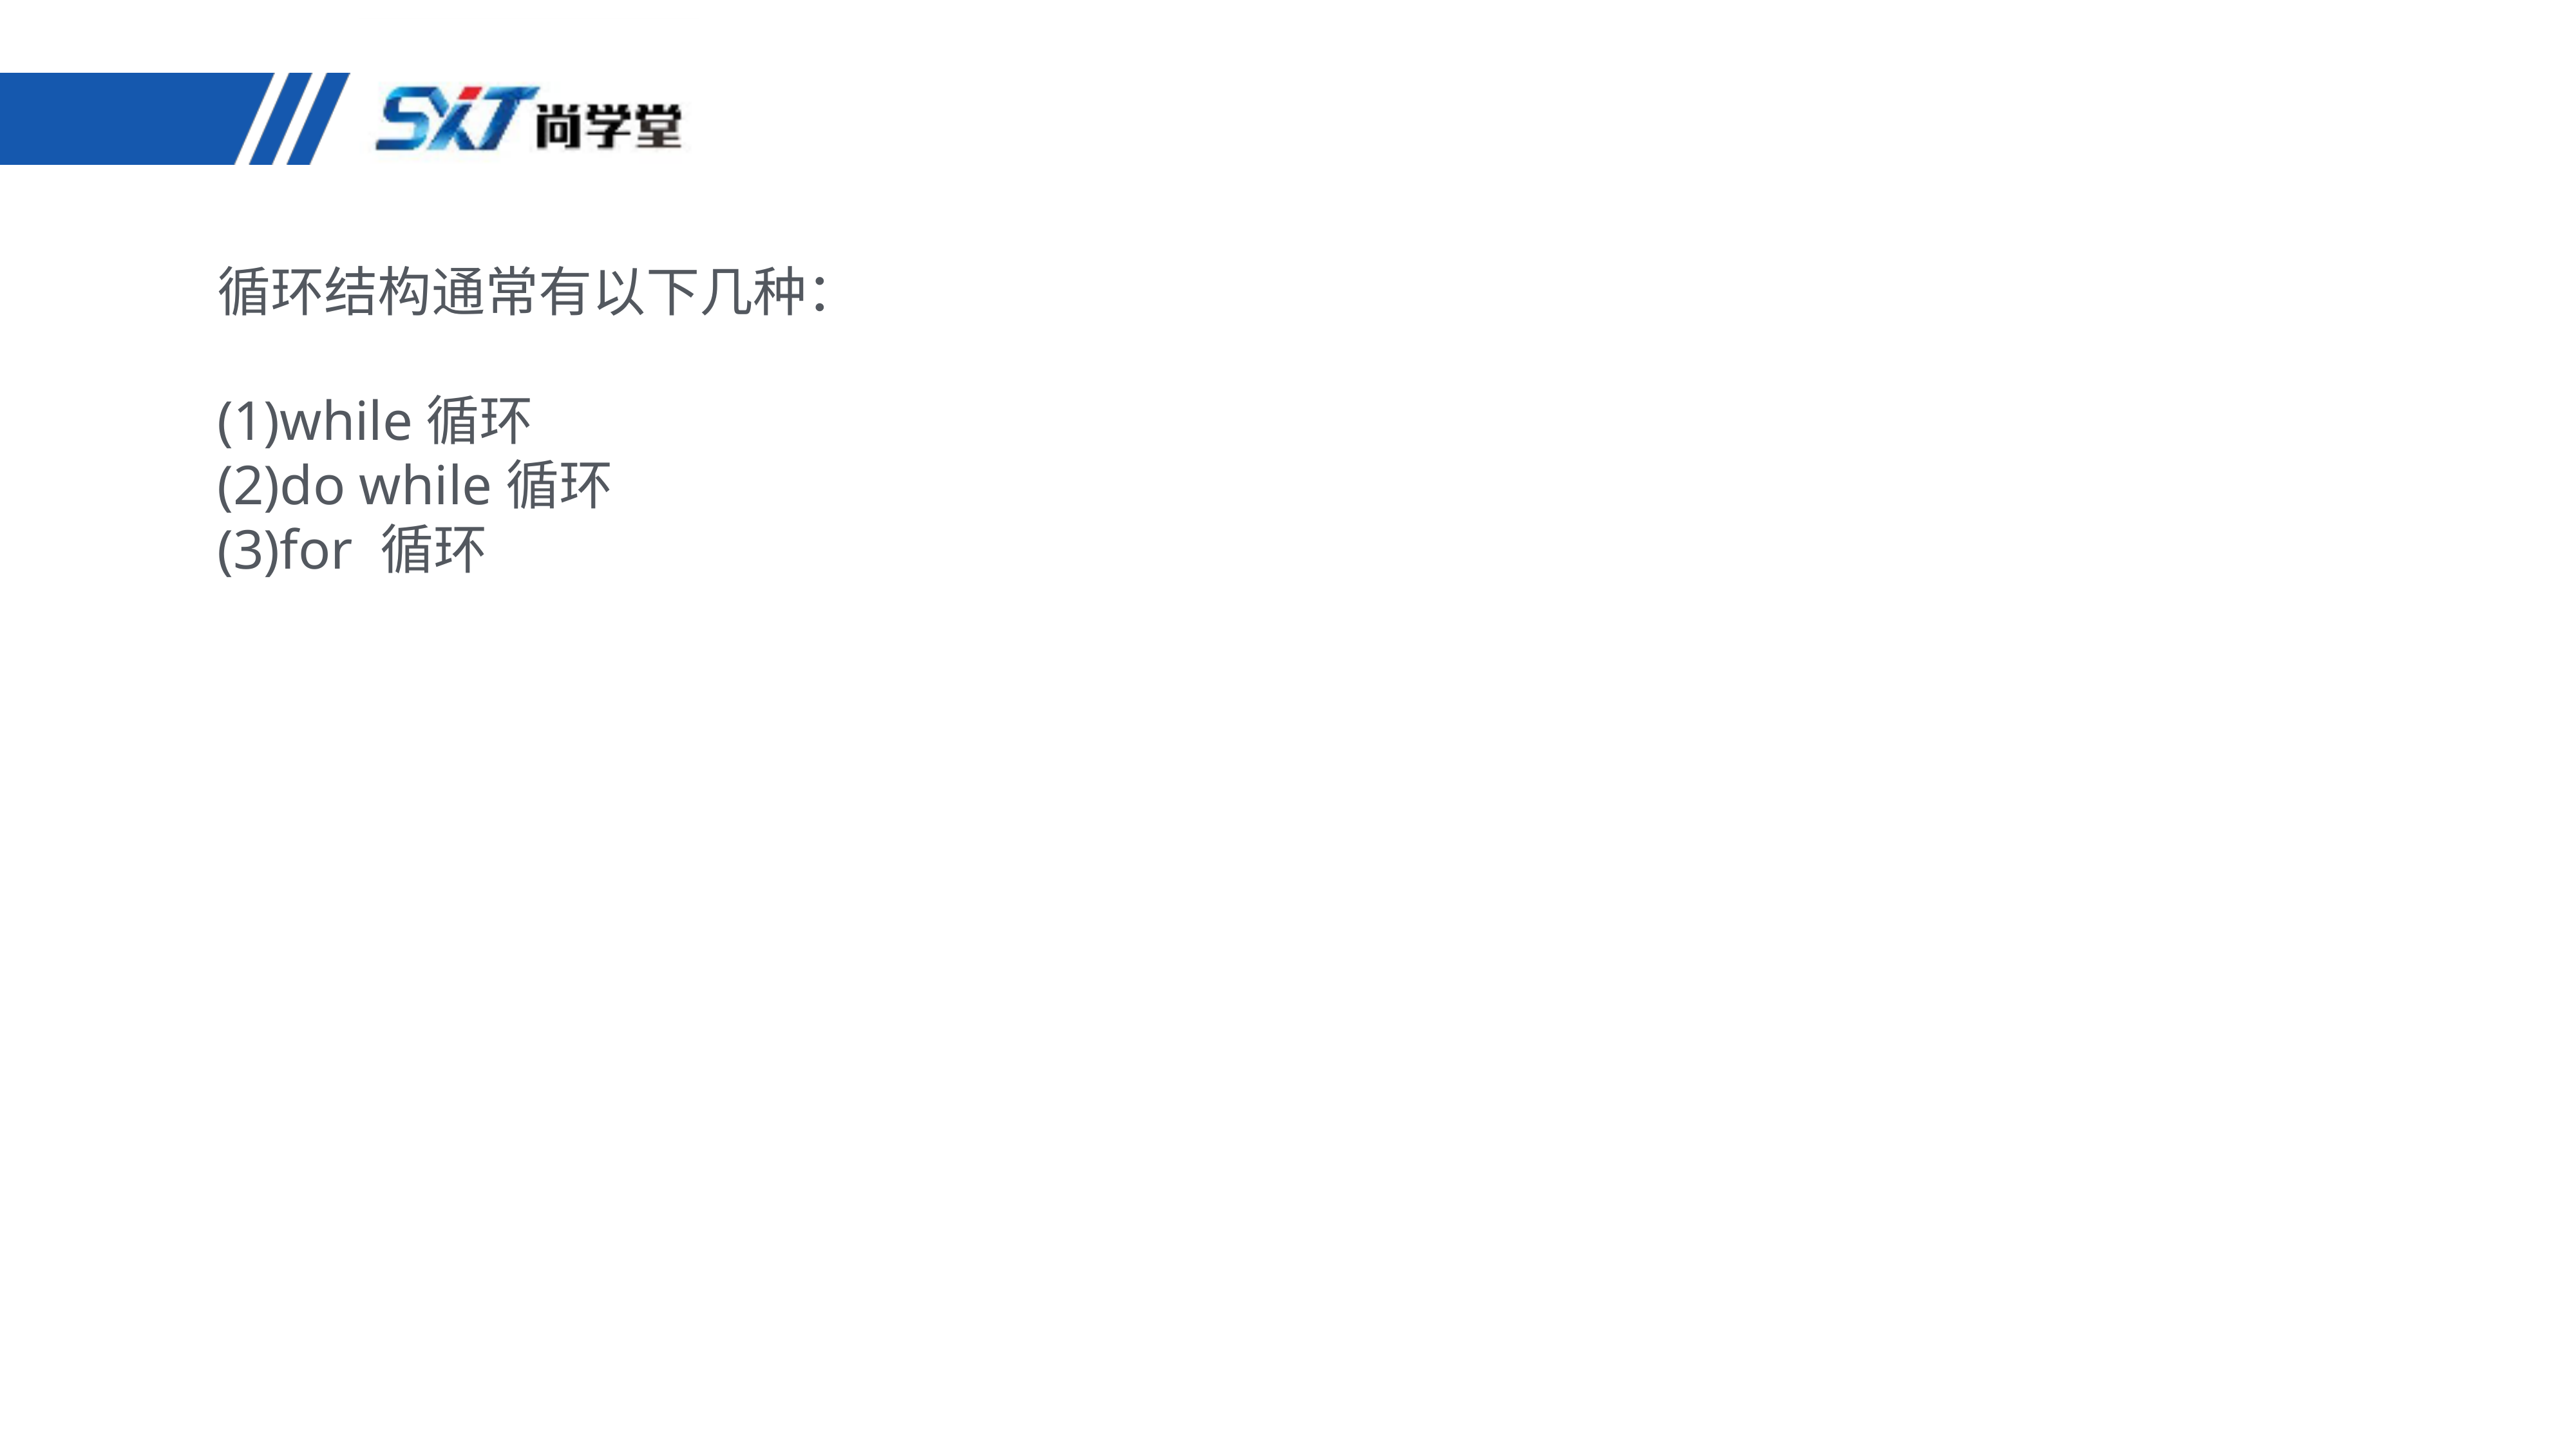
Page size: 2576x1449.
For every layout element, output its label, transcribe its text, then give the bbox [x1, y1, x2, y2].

picture [0, 73, 350, 165]
text_box 循环结构通常有以下几种： (1)while循环 (2)do while循环 (3)for 循环 [207, 252, 954, 585]
picture [359, 17, 699, 242]
